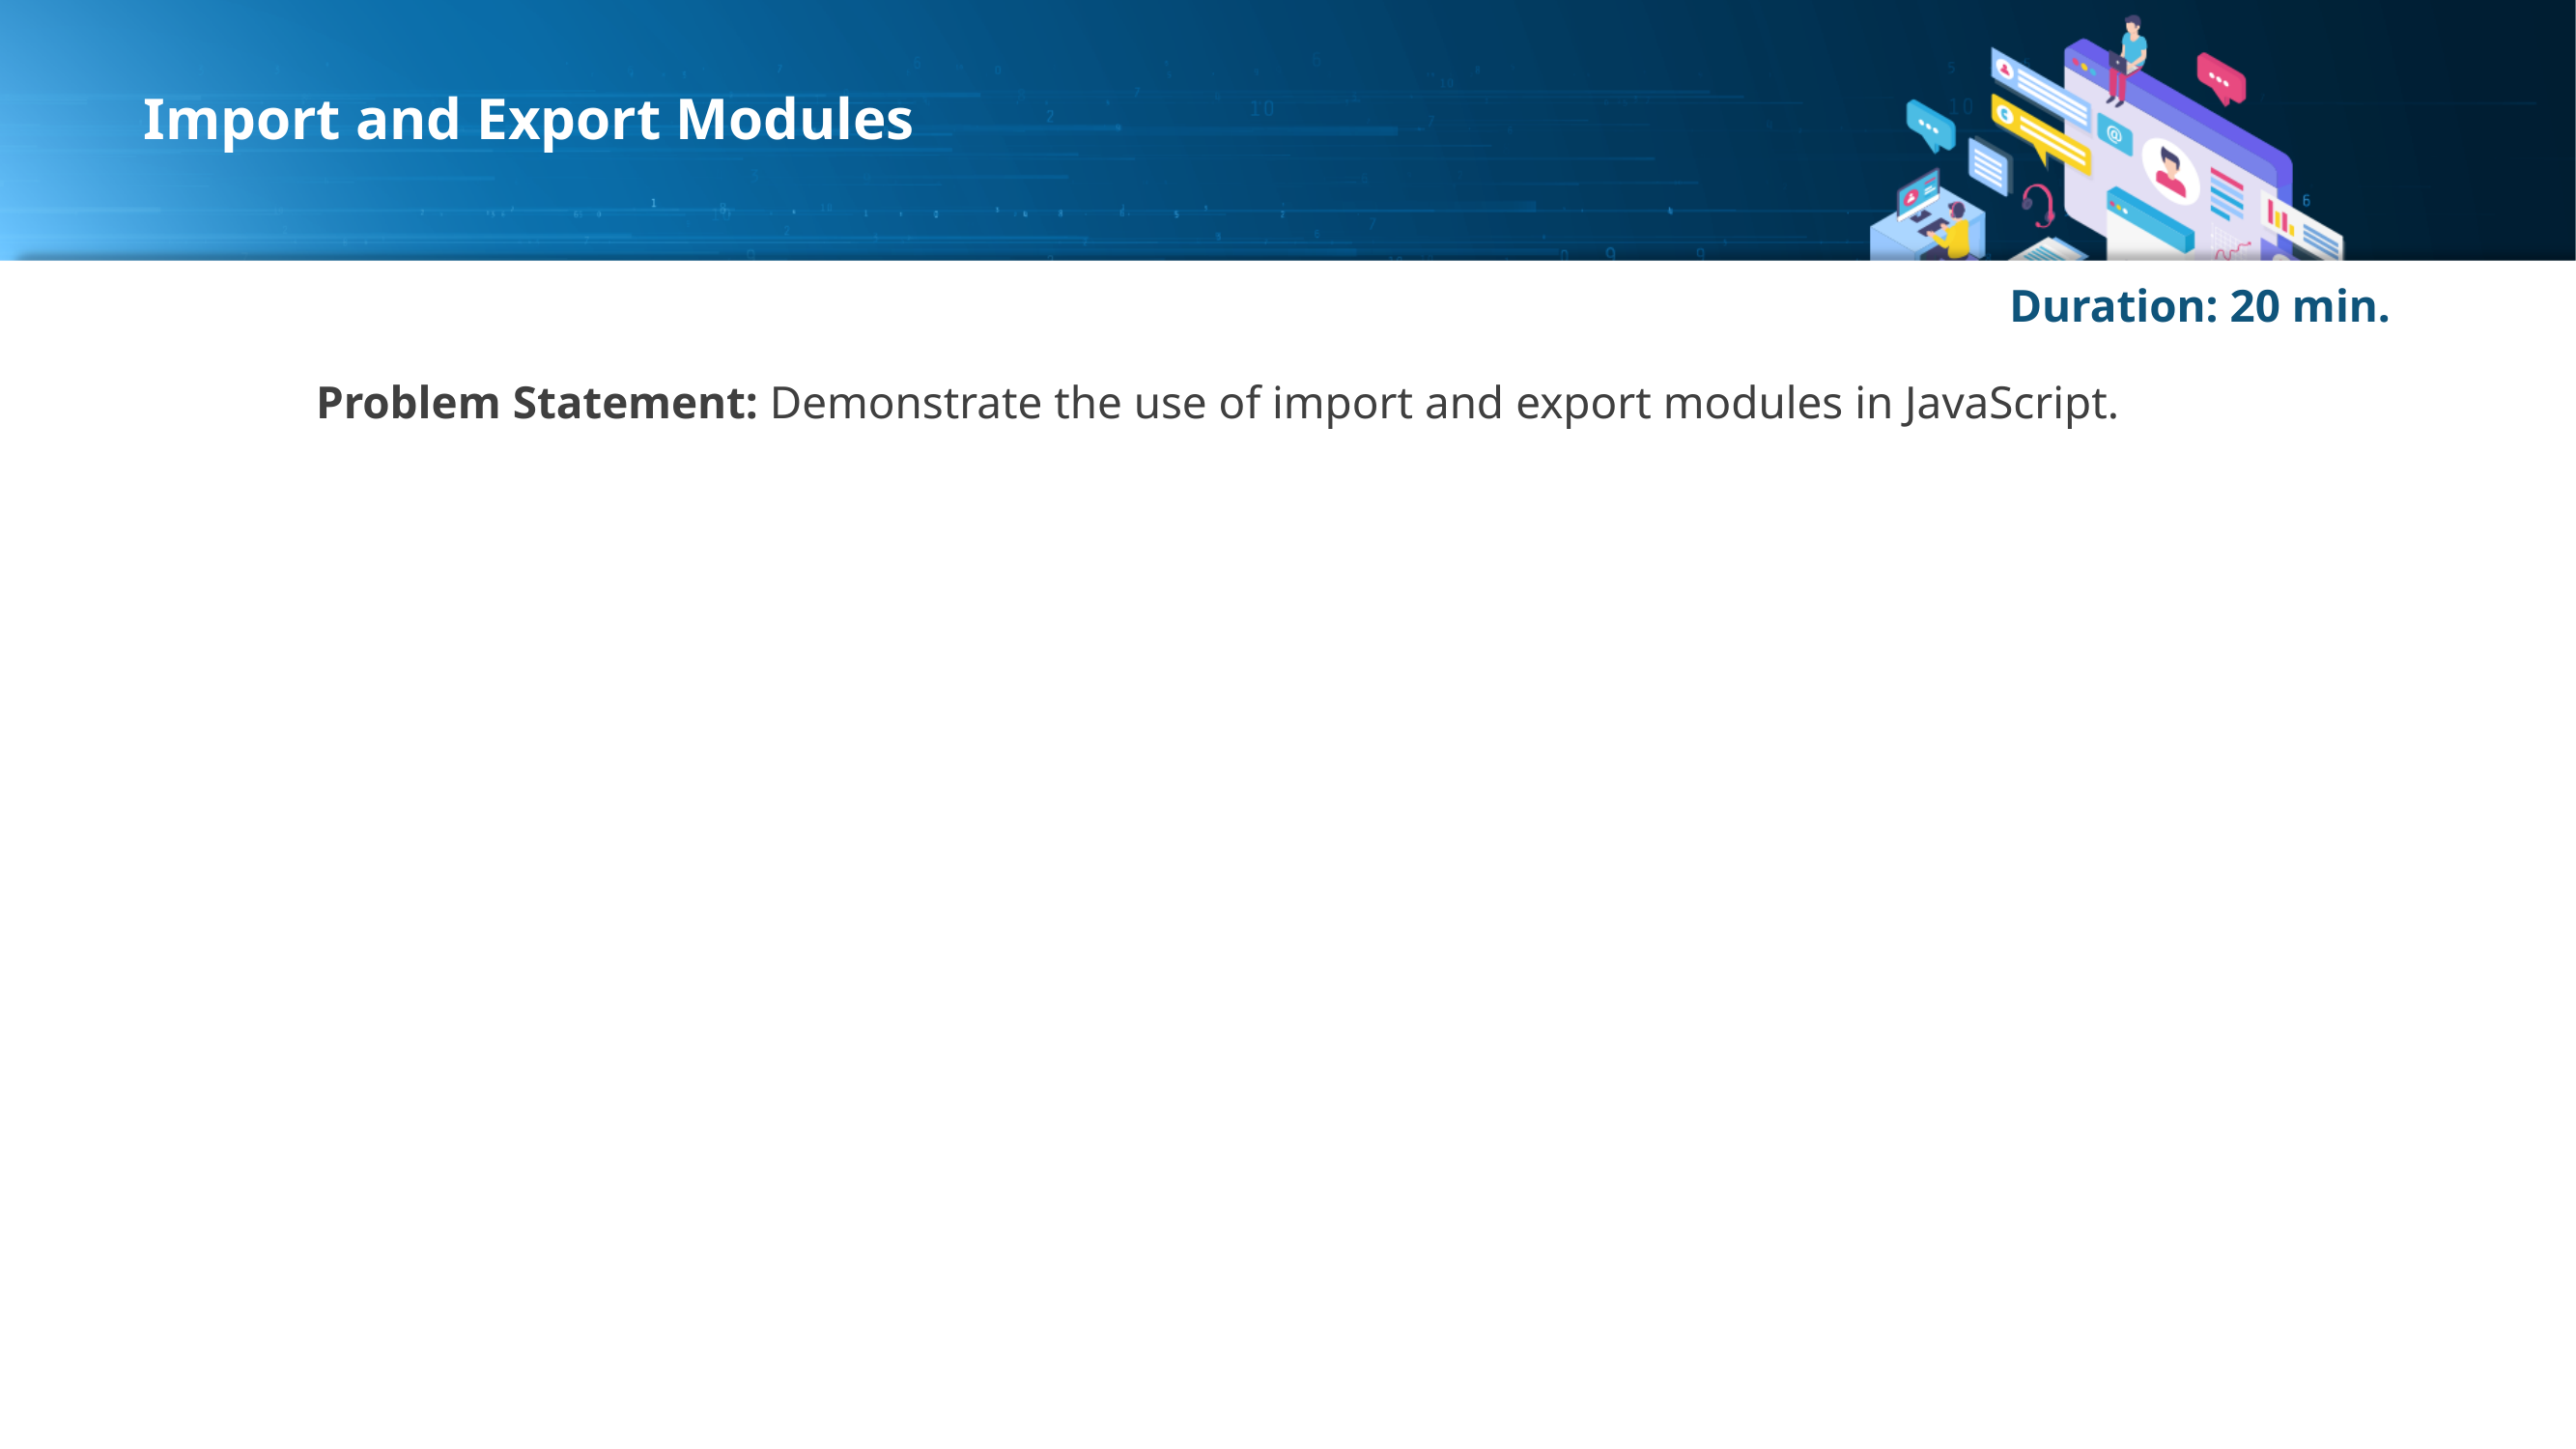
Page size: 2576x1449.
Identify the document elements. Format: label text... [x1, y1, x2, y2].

text_box Duration: 20 min. [1995, 279, 2548, 337]
list Problem Statement: Demonstrate the use of import and export modules in JavaScript. [301, 374, 2275, 1251]
title Import and Export Modules [128, 69, 1819, 175]
picture [0, 0, 2576, 1449]
